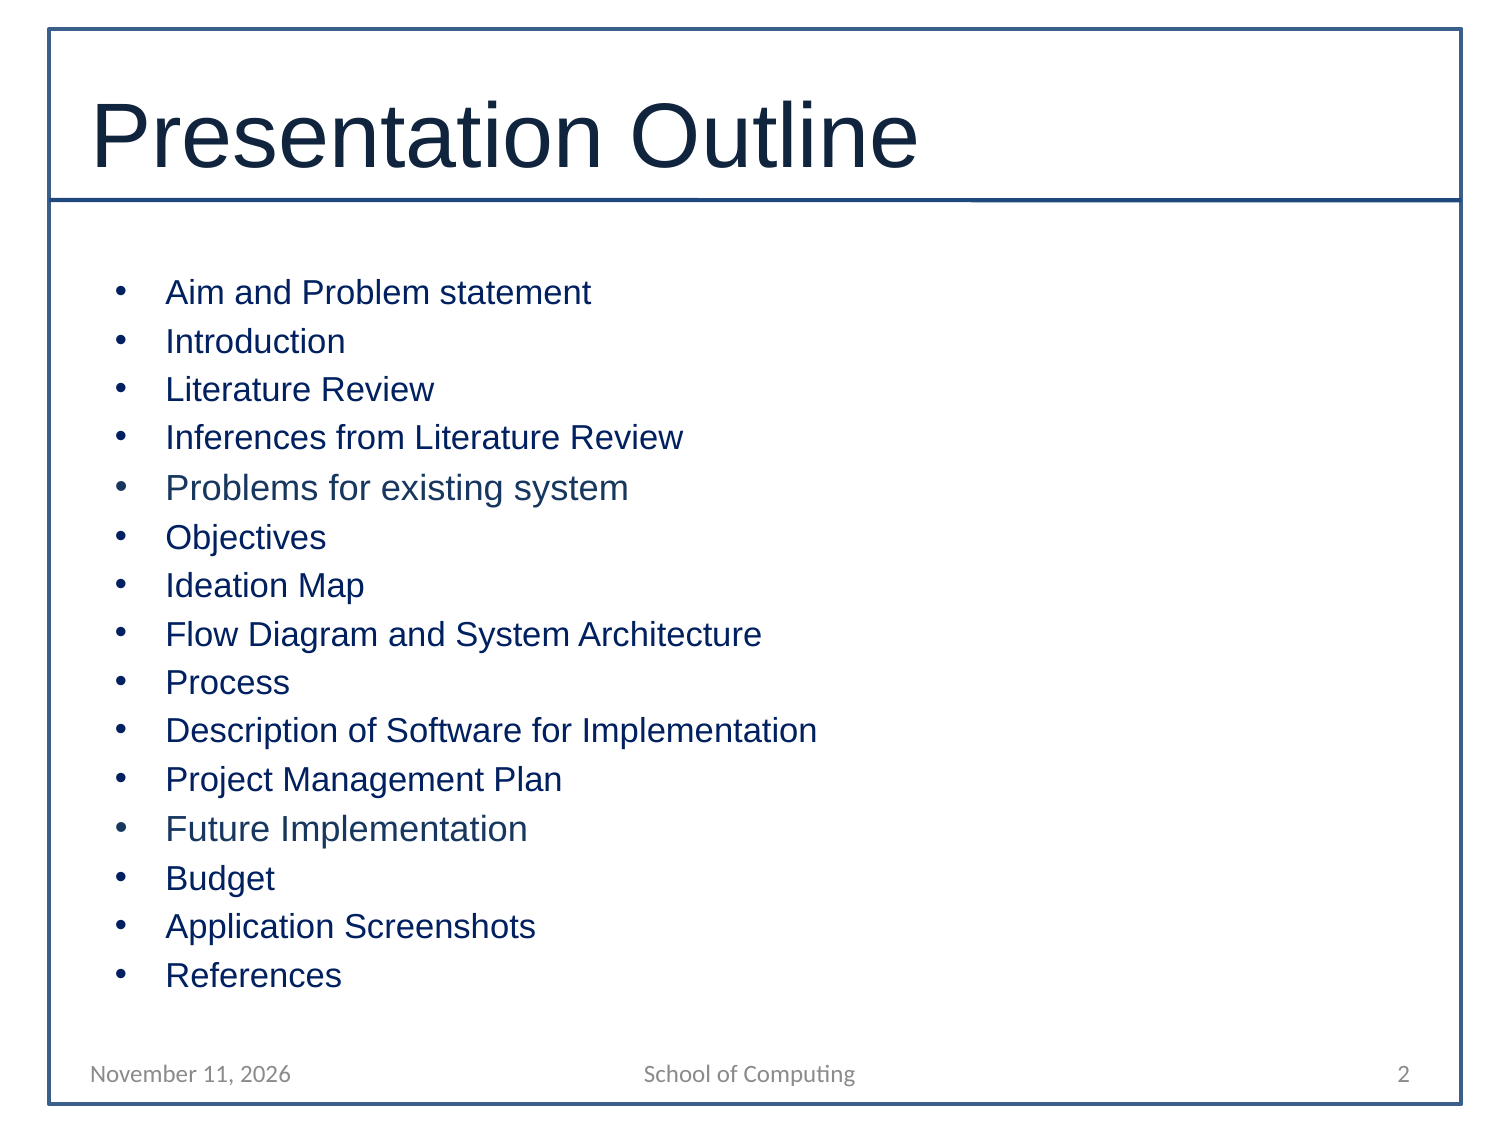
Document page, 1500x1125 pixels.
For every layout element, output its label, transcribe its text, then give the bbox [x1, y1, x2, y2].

list Aim and Problem statement Introduction Literature Review Inferences from Literature Review Problems for existing system Objectives Ideation Map Flow Diagram and System Architecture Process Description of Software for Implementation Project Management Plan Future Implementation Budget Application Screenshots References [99, 262, 1450, 1005]
footer School of Computing [512, 1042, 988, 1103]
slide_number 2 [1074, 1042, 1425, 1103]
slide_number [75, 1042, 425, 1103]
title Presentation Outline [75, 37, 1425, 225]
